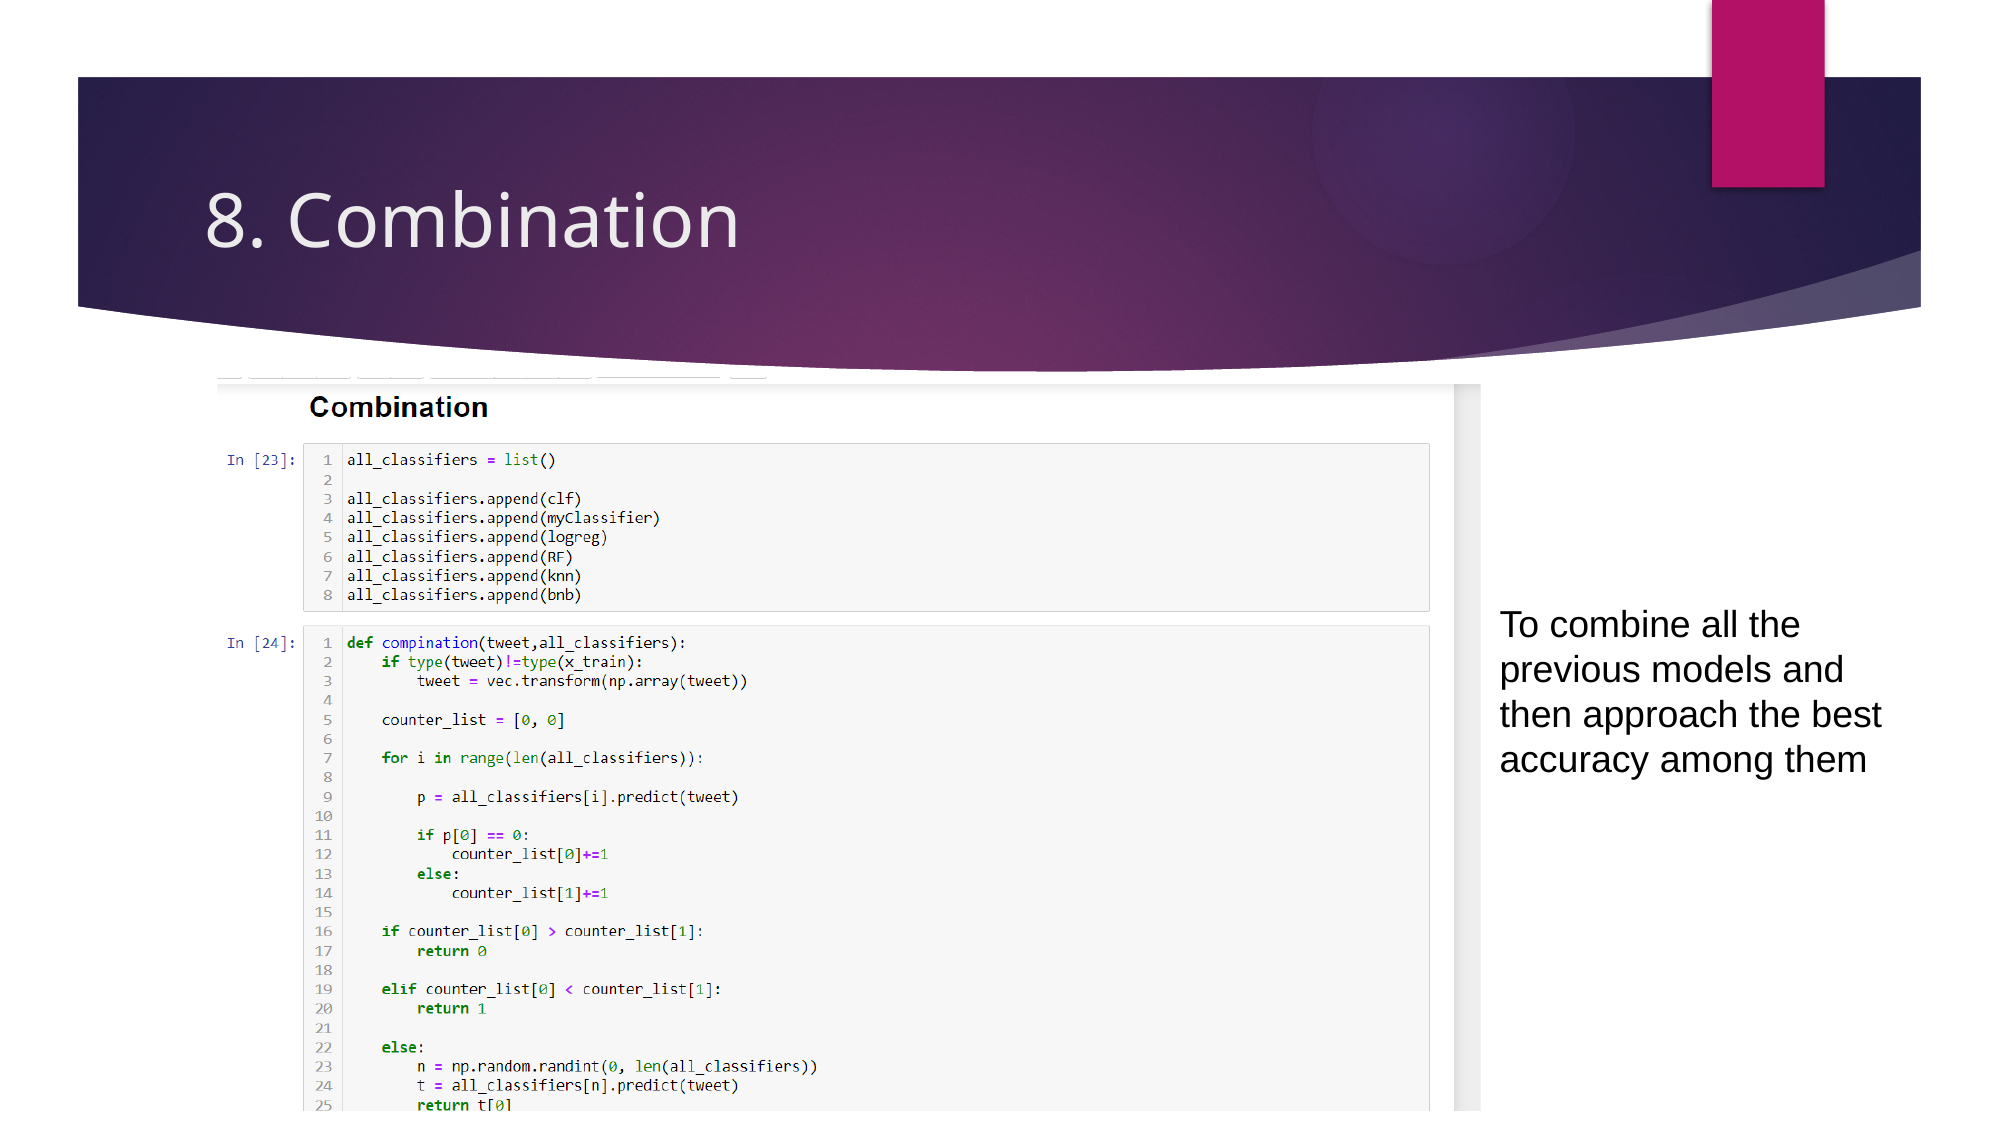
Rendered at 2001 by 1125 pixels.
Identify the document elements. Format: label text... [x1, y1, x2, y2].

text_box To combine all the previous models and then approach the best accuracy among them [1487, 593, 1916, 788]
title 8. Combination [189, 159, 1627, 276]
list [217, 377, 1481, 1111]
